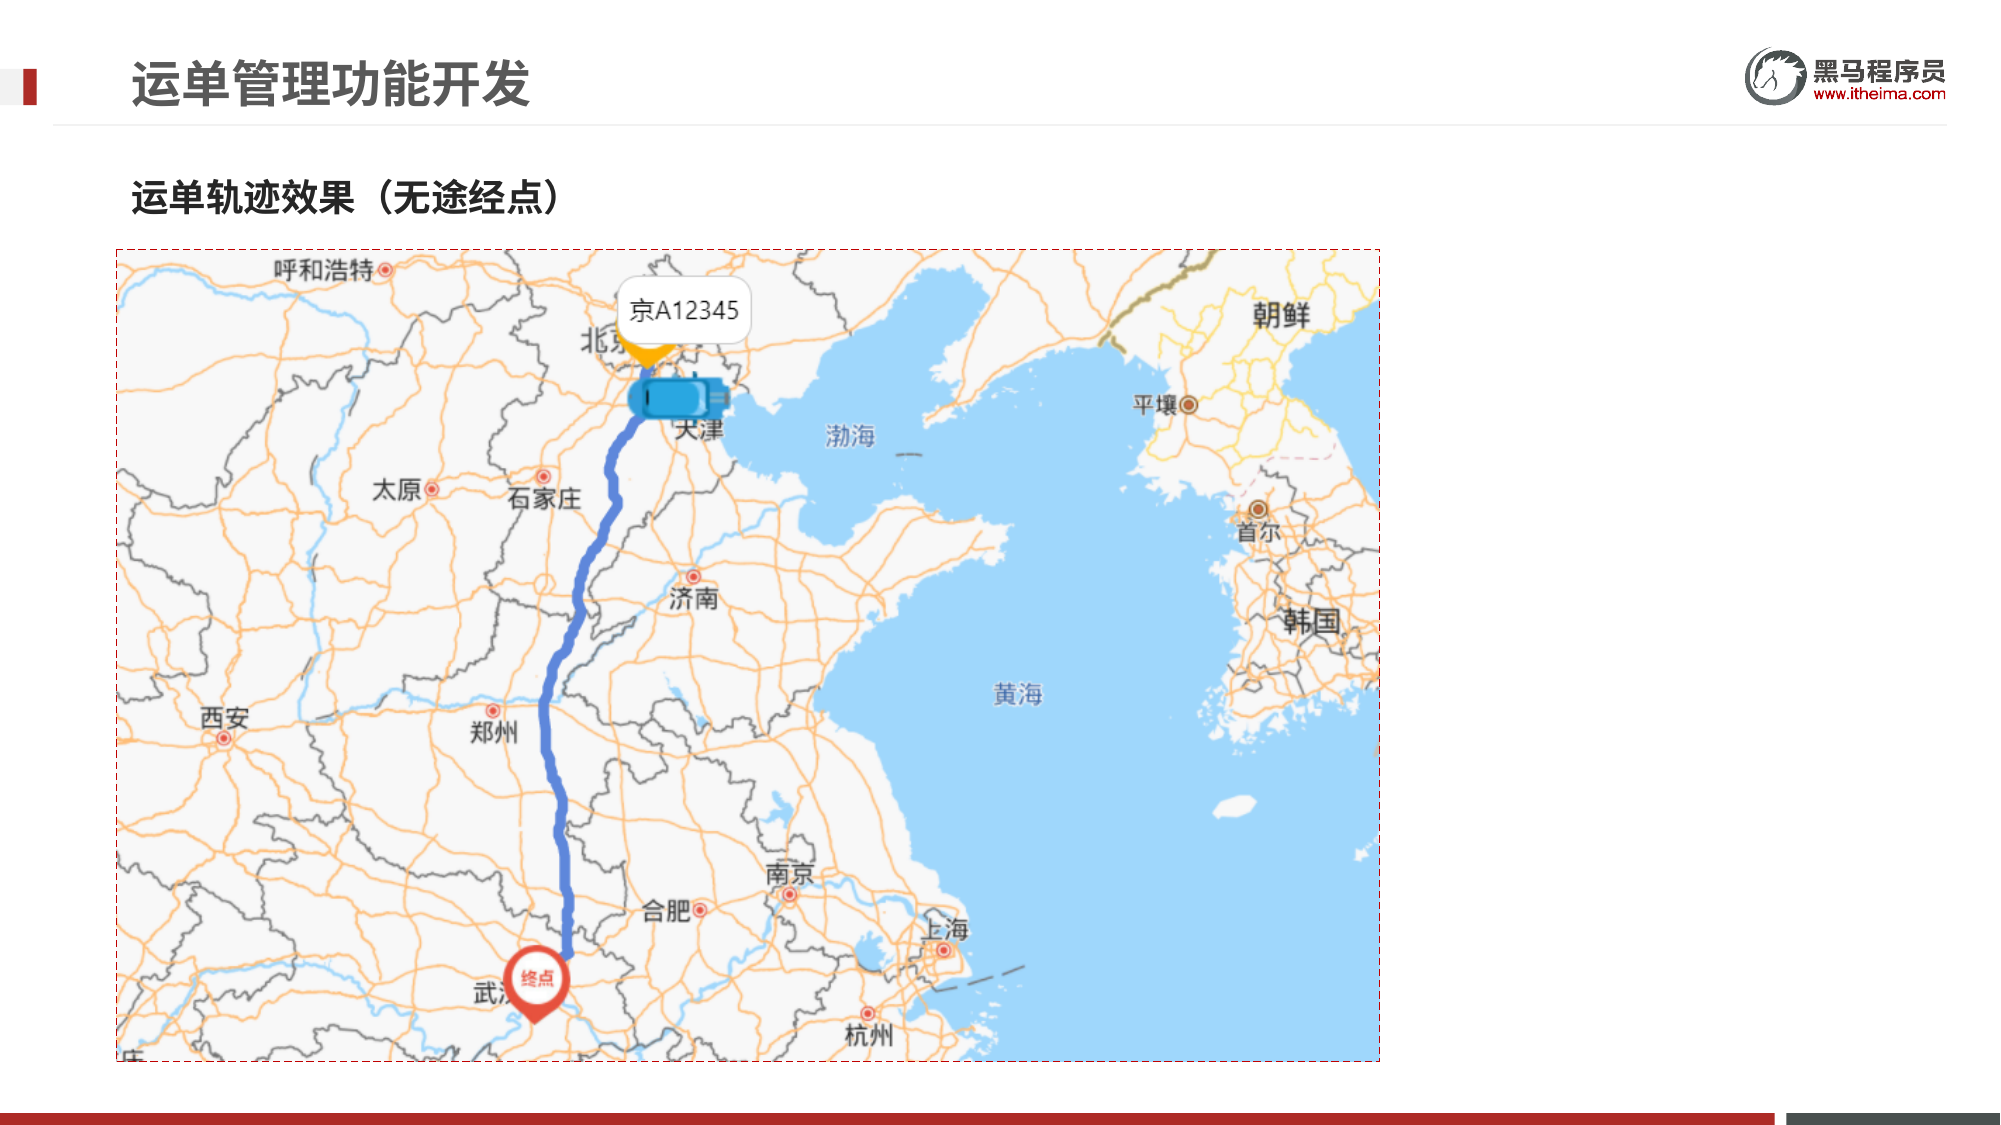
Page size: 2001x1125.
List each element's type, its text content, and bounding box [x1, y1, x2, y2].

picture [1744, 46, 1946, 106]
picture [116, 248, 1380, 1063]
title 运单管理功能开发 [116, 40, 1556, 125]
list 运单轨迹效果（无途经点） [116, 154, 1880, 239]
